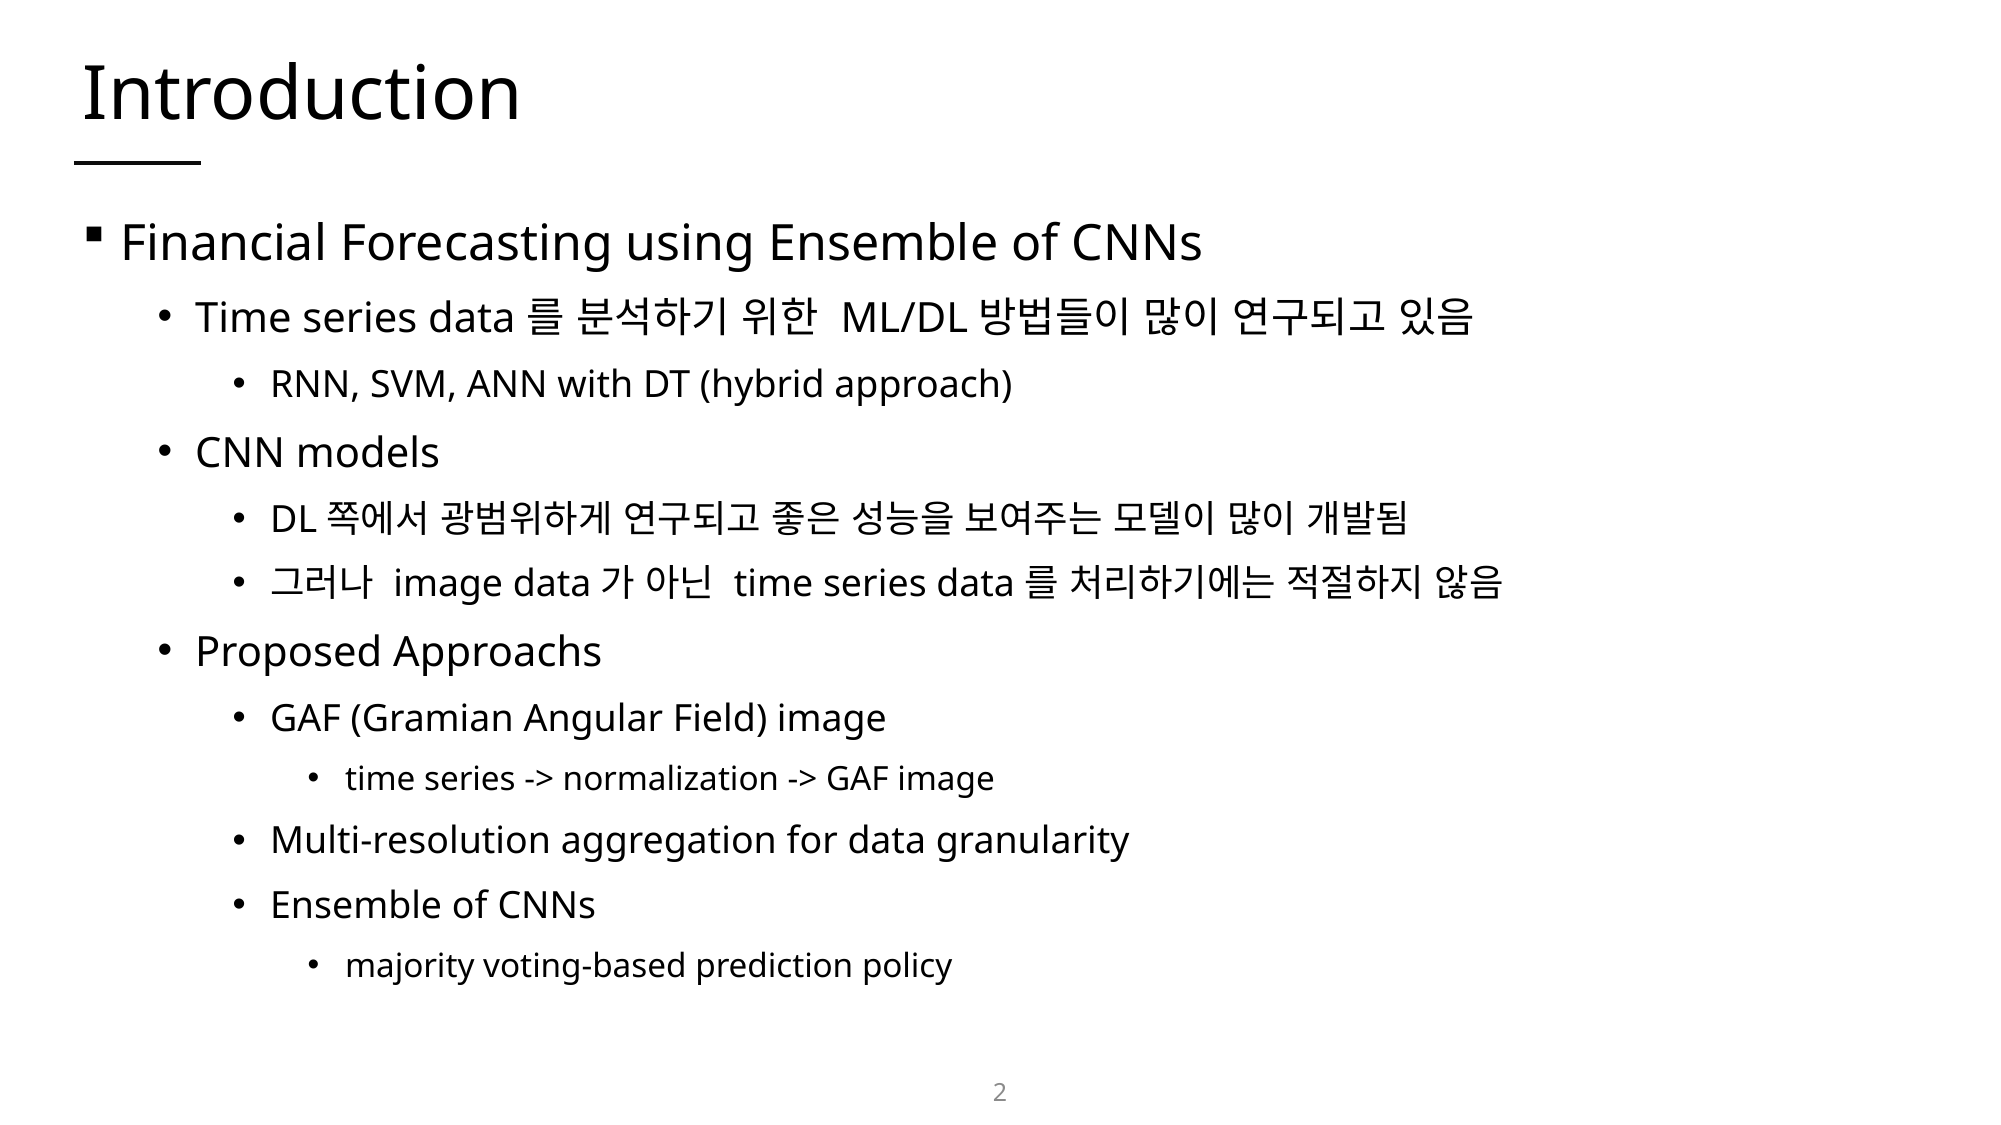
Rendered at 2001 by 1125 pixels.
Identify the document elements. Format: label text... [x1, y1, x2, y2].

slide_number 2 [774, 1063, 1225, 1124]
list Financial Forecasting using Ensemble of CNNs Time series data를 분석하기 위한 ML/DL방법들이 많이 연구되고 있음 RNN, SVM, ANN with DT (hybrid approach) CNN models DL쪽에서 광범위하게 연구되고 좋은 성능을 보여주는 모델이 많이 개발됨 그러나 image data가 아닌 time series data를 처리하기에는 적절하지 않음 Proposed Approachs GAF (Gramian Angular Field) image time series -> normalization -> GAF image Multi-resolution aggregation for data granularity Ensemble of CNNs majority voting-based prediction policy [67, 190, 1933, 1052]
title Introduction [67, 14, 1933, 175]
